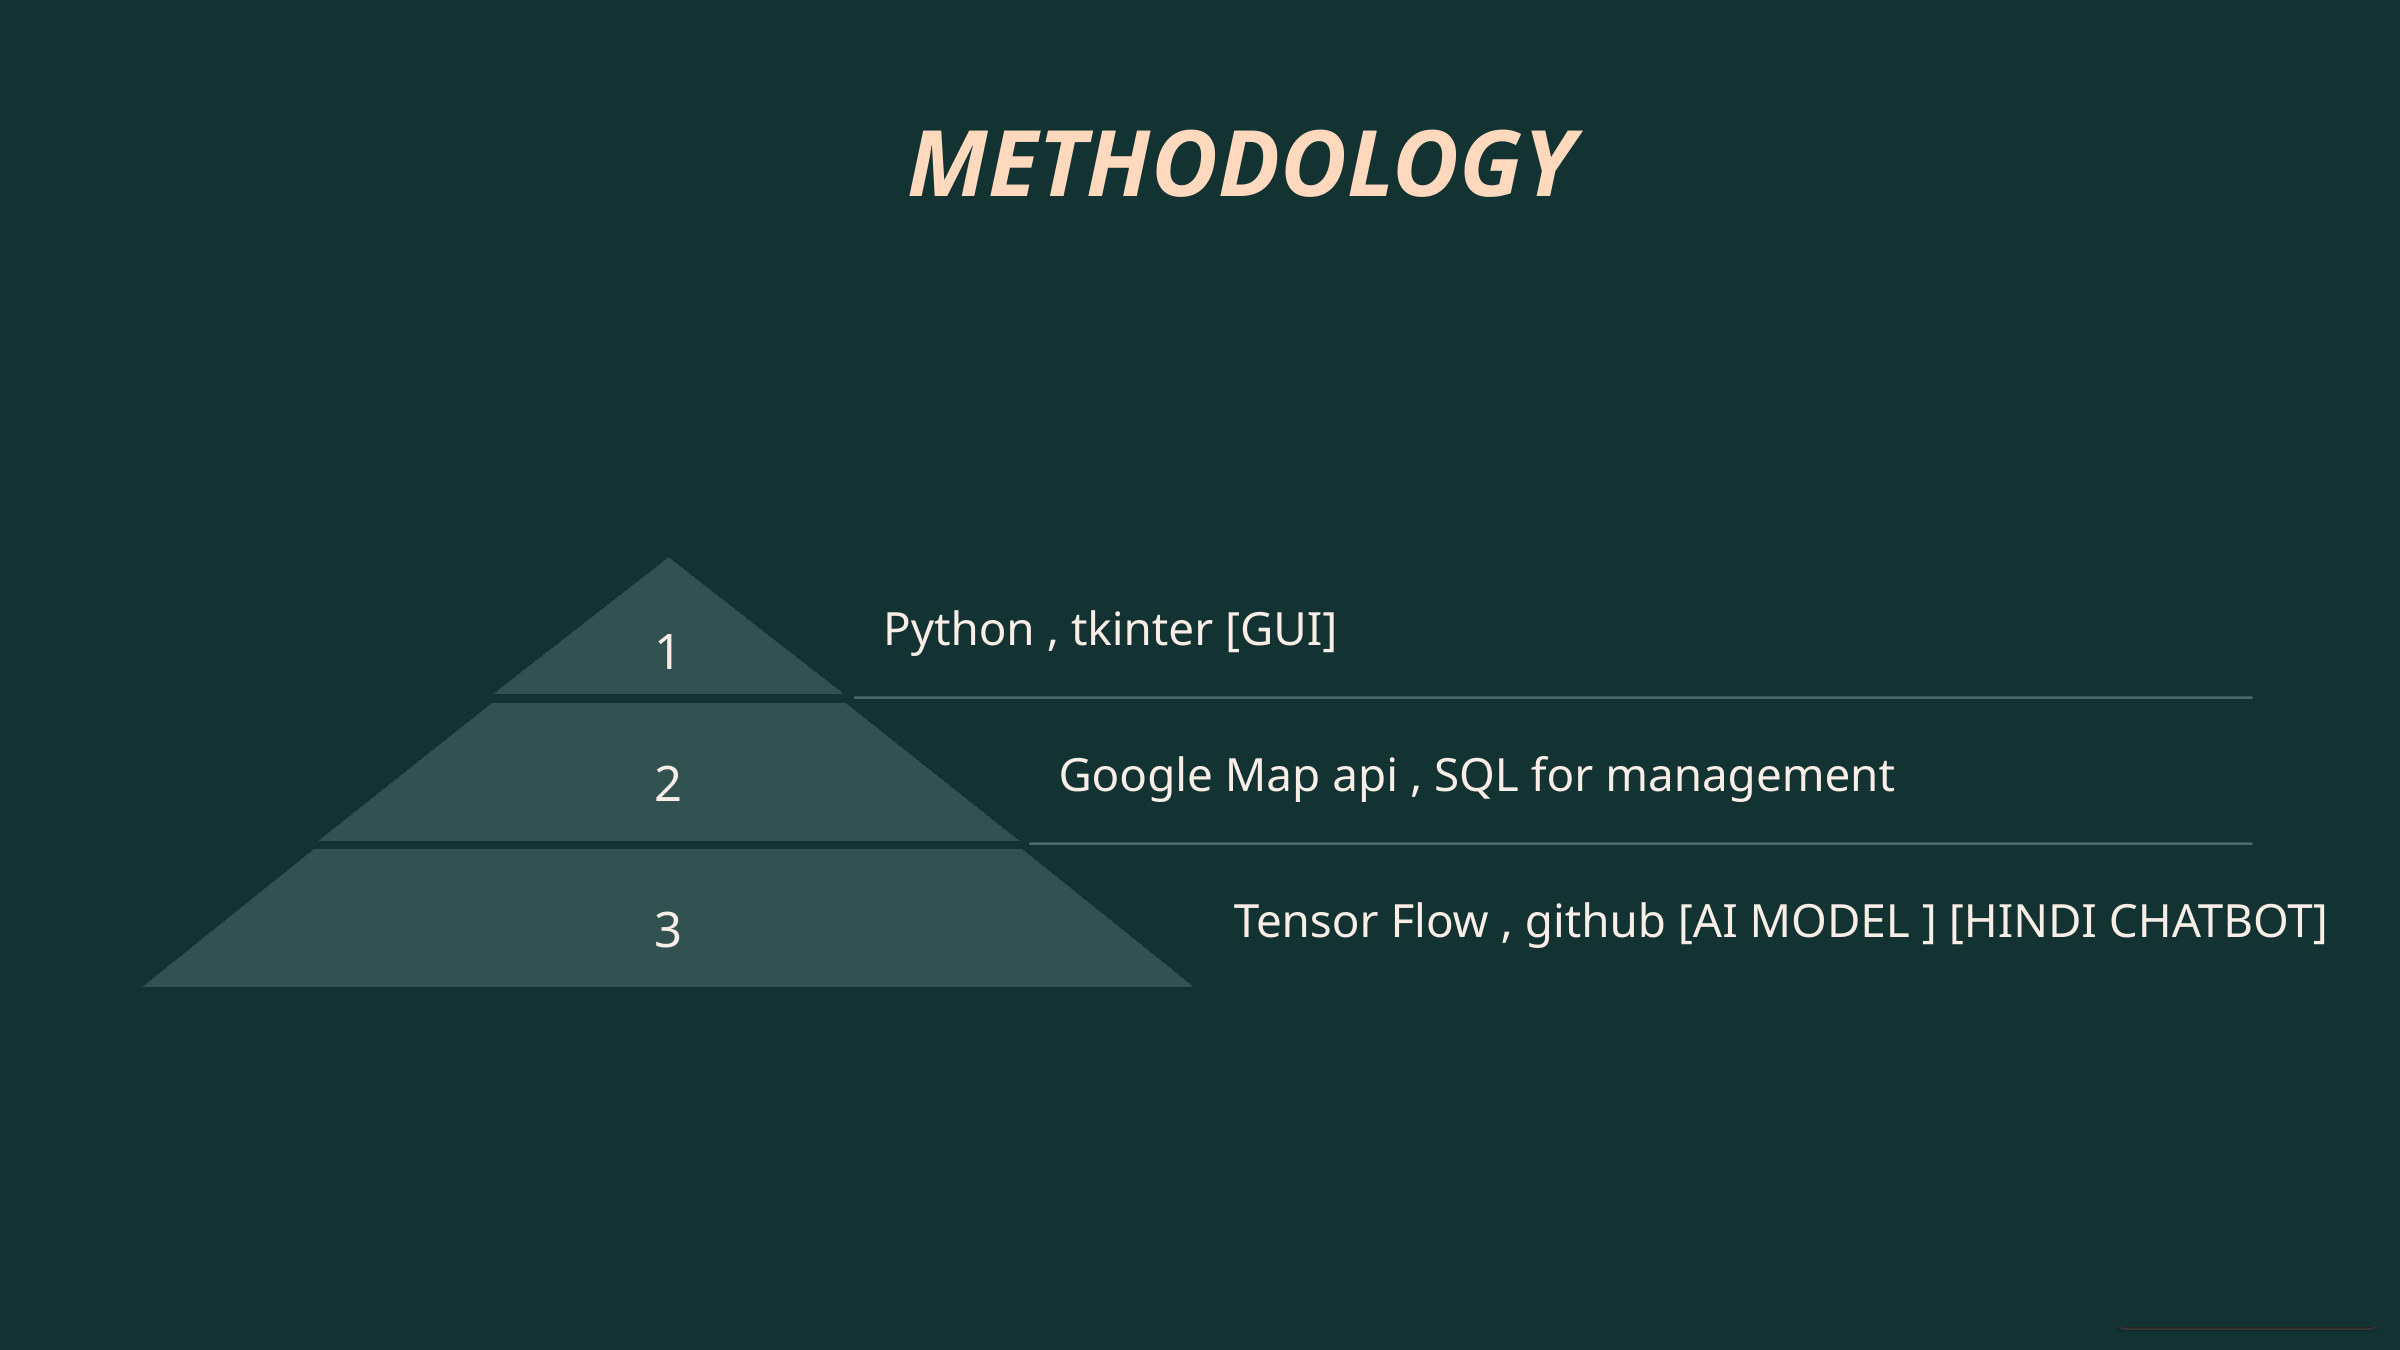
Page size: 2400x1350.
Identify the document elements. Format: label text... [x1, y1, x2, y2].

picture [142, 849, 1195, 987]
text_box Tensor Flow , github [AI MODEL ] [HINDI CHATBOT] [1233, 889, 1667, 947]
text_box METHODOLOGY [907, 100, 2400, 216]
picture [318, 703, 1020, 841]
picture [2065, 1259, 2389, 1339]
text_box Python , tkinter [GUI] [883, 597, 1201, 655]
text_box Google Map api , SQL for management [1058, 743, 1341, 801]
picture [493, 557, 845, 695]
